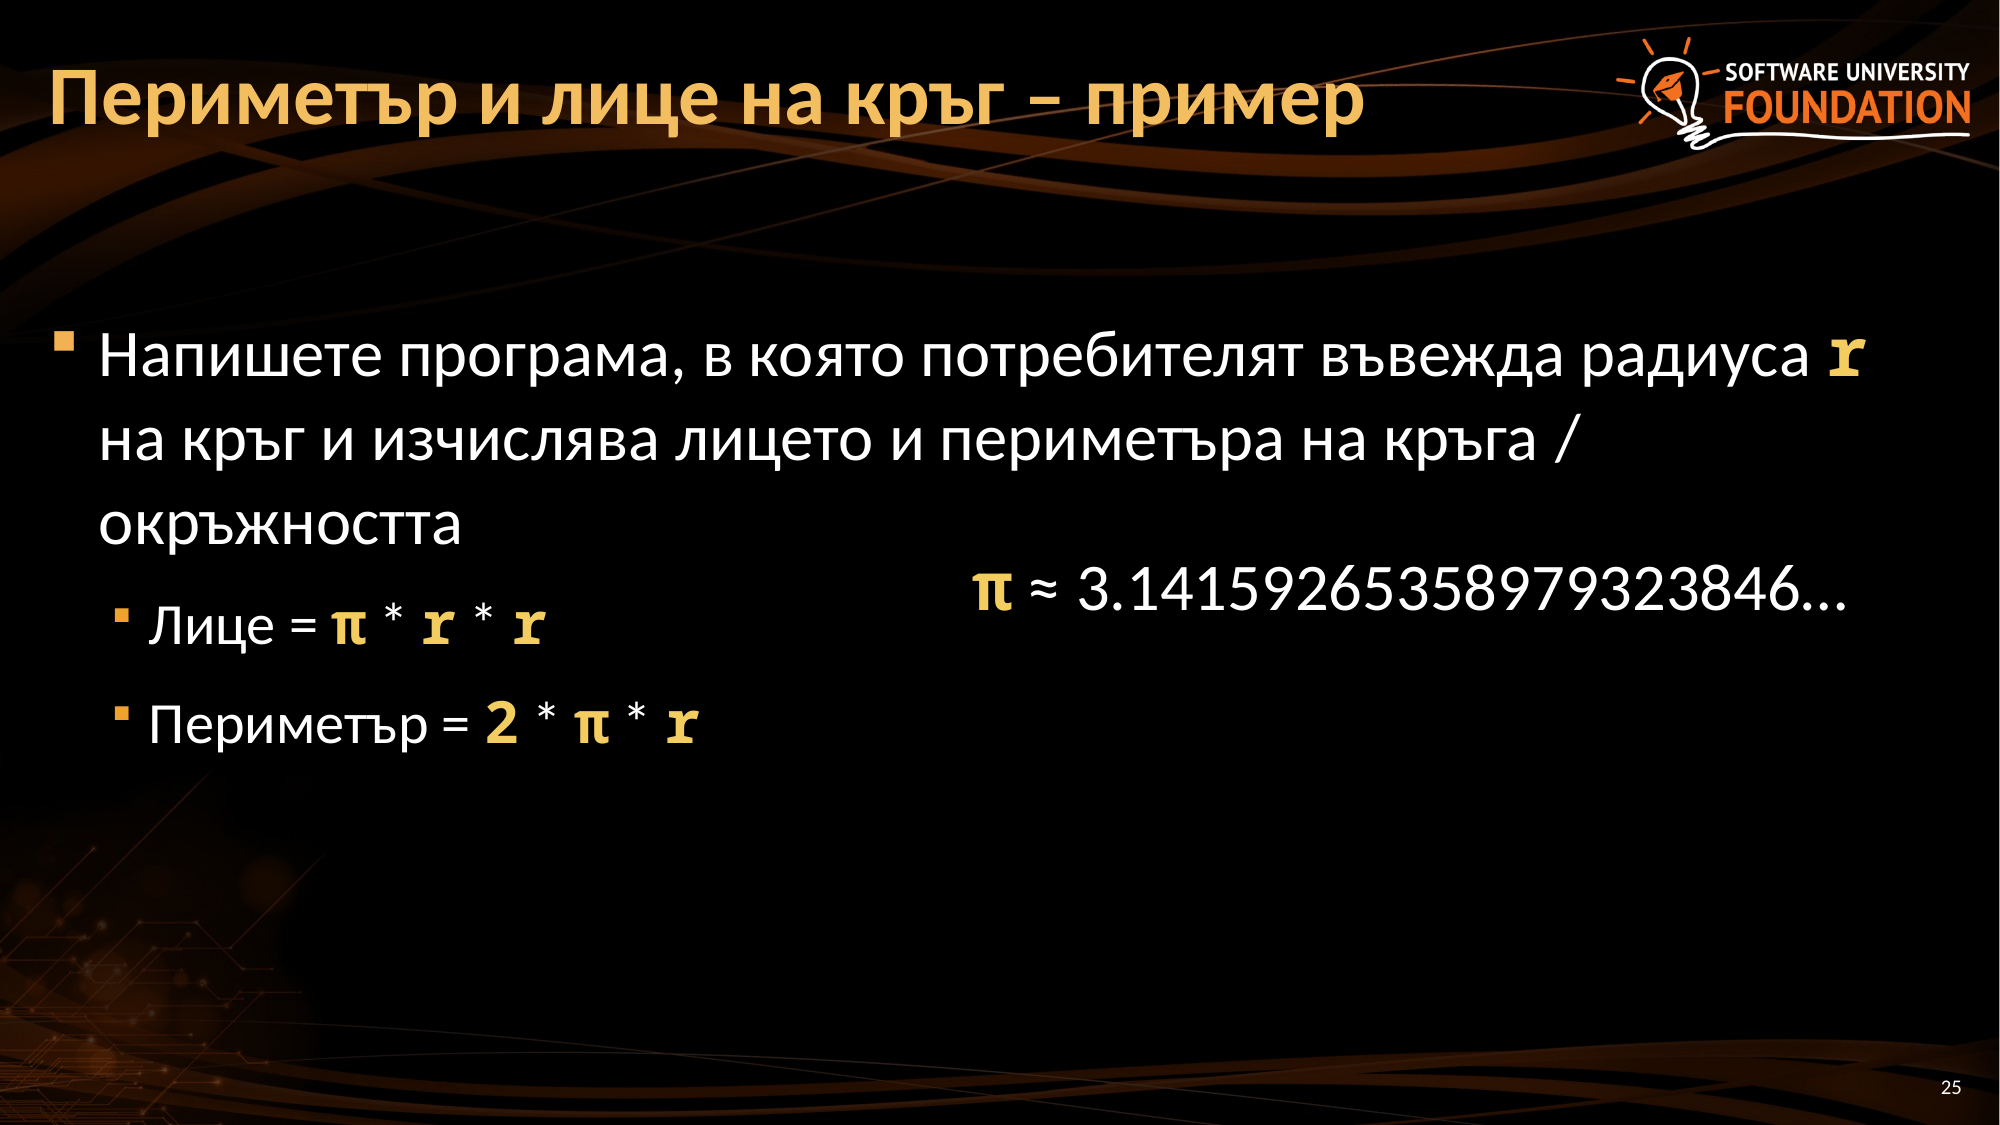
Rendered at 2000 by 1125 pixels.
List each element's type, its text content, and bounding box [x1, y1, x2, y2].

list Напишете програма, в която потребителят въвежда радиуса r на кръг и изчислява лицето и периметъра на кръга / окръжността Лице = π * r * r Периметър = 2 * π * r [31, 299, 1968, 774]
slide_number 25 [1897, 1070, 1968, 1103]
picture [0, 0, 2000, 1125]
title Периметър и лице на кръг – пример [30, 6, 1602, 189]
text_box π ≈ 3.14159265358979323846… [862, 536, 1863, 631]
